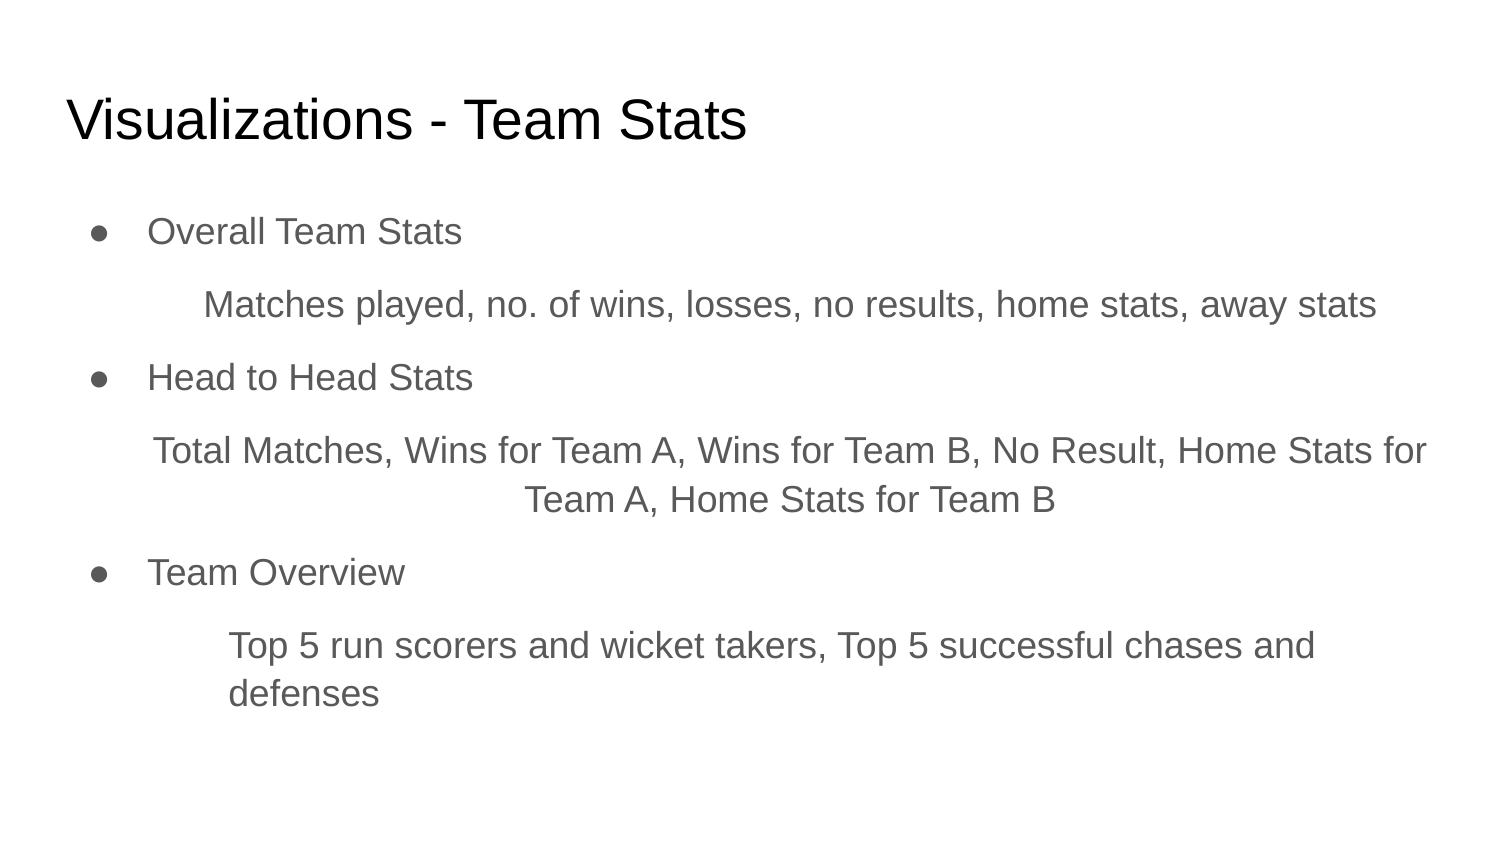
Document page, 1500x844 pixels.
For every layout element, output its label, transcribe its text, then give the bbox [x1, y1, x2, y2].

list Overall Team Stats Matches played, no. of wins, losses, no results, home stats, away stats Head to Head Stats Total Matches, Wins for Team A, Wins for Team B, No Result, Home Stats for Team A, Home Stats for Team B Team Overview Top 5 run scorers and wicket takers, Top 5 successful chases and defenses [51, 189, 1449, 750]
title Visualizations - Team Stats [51, 72, 1449, 167]
